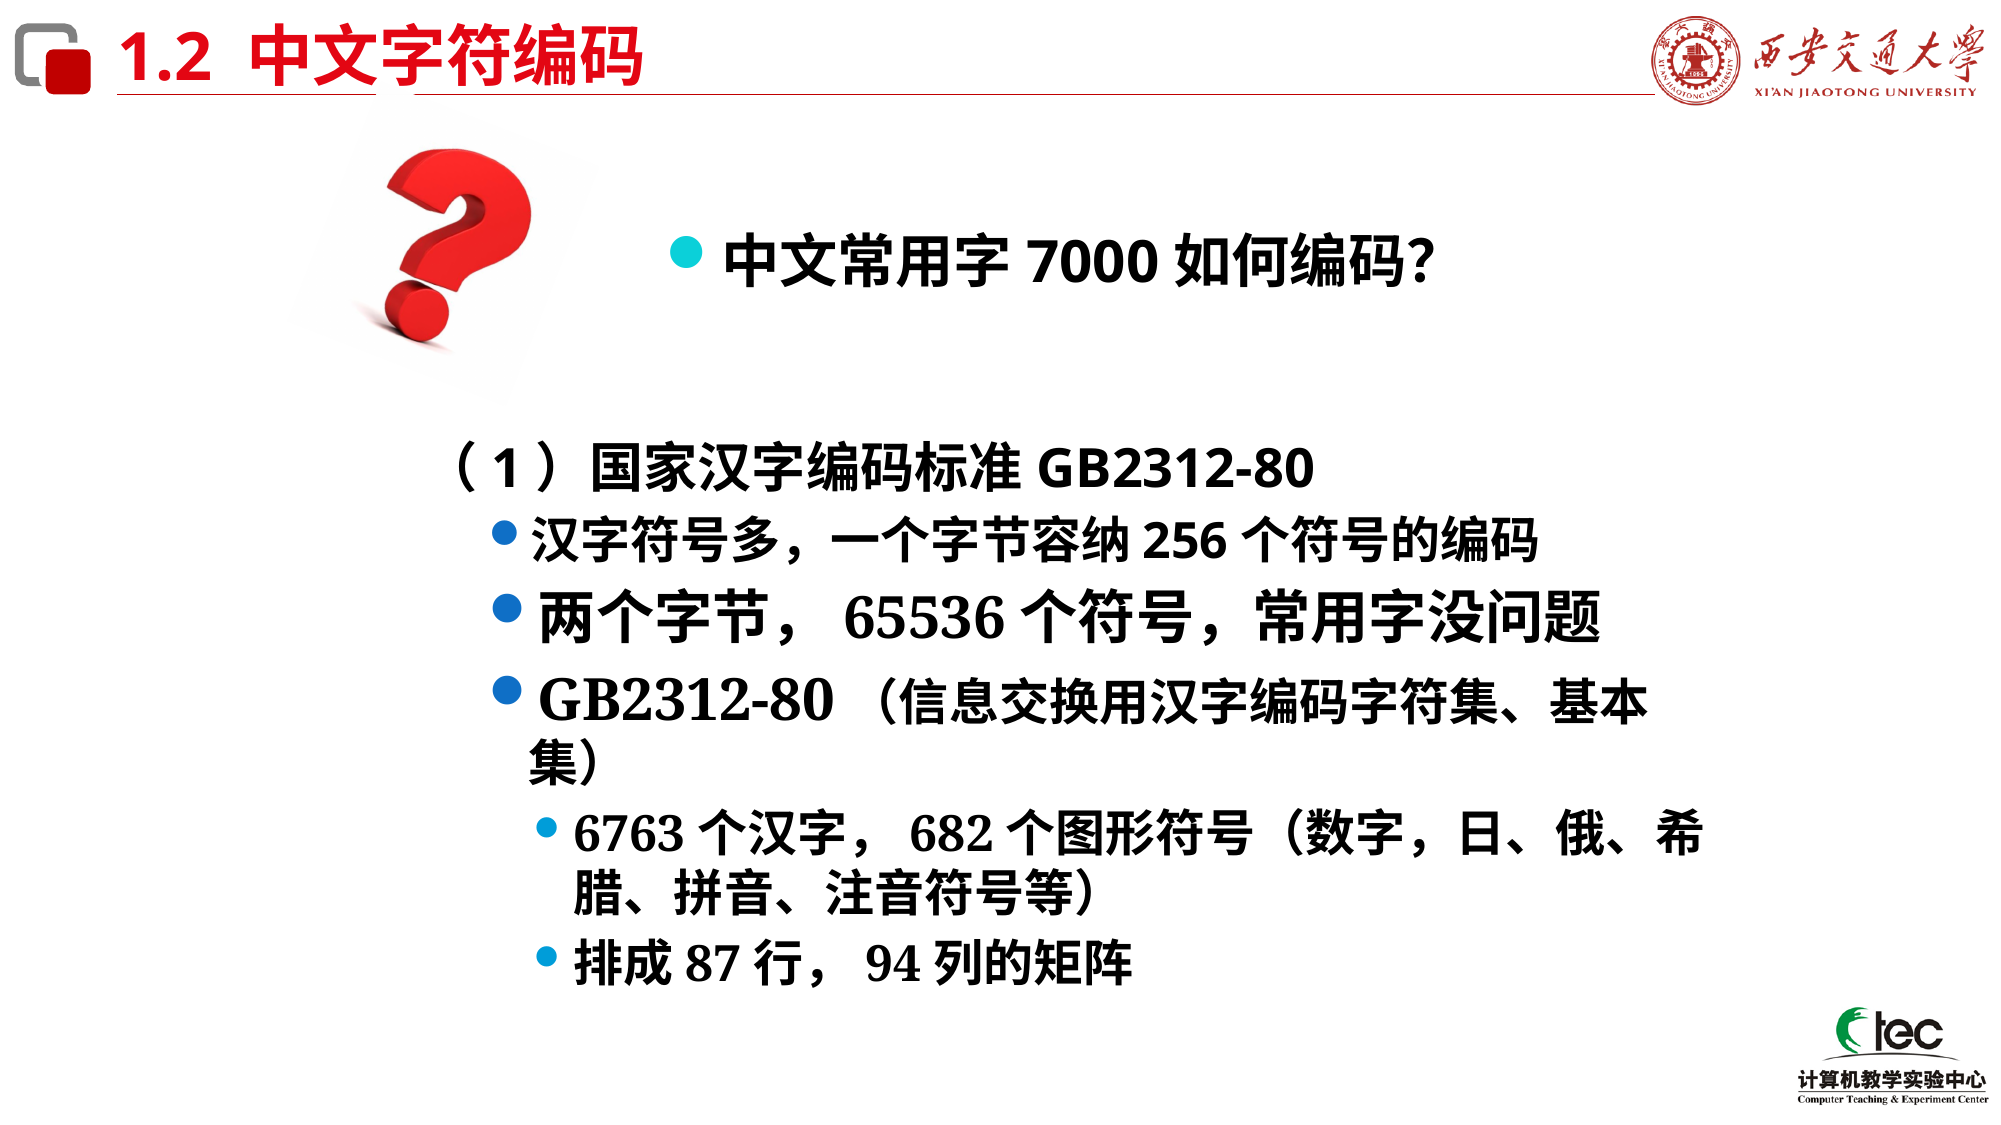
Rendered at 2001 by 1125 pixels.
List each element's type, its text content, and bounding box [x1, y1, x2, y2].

text_box 中文常用字7000如何编码？ [650, 217, 1480, 302]
picture [1788, 993, 2000, 1125]
text_box 1.2 中文字符编码 [102, 6, 662, 102]
picture [377, 82, 411, 94]
text_box （1）国家汉字编码标准GB2312-80 汉字符号多，一个字节容纳256个符号的编码 两个字节，65536个符号，常用字没问题 GB2312-80（信息交换用汉字编码字符集、基本集） 6763个汉字，682个图形符号（数字，日、俄、希腊、拼音、注音符号等） 排成87行，94列的矩阵 [409, 426, 1721, 1000]
picture [1647, 12, 1995, 109]
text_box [19, 27, 91, 95]
picture [288, 95, 598, 405]
